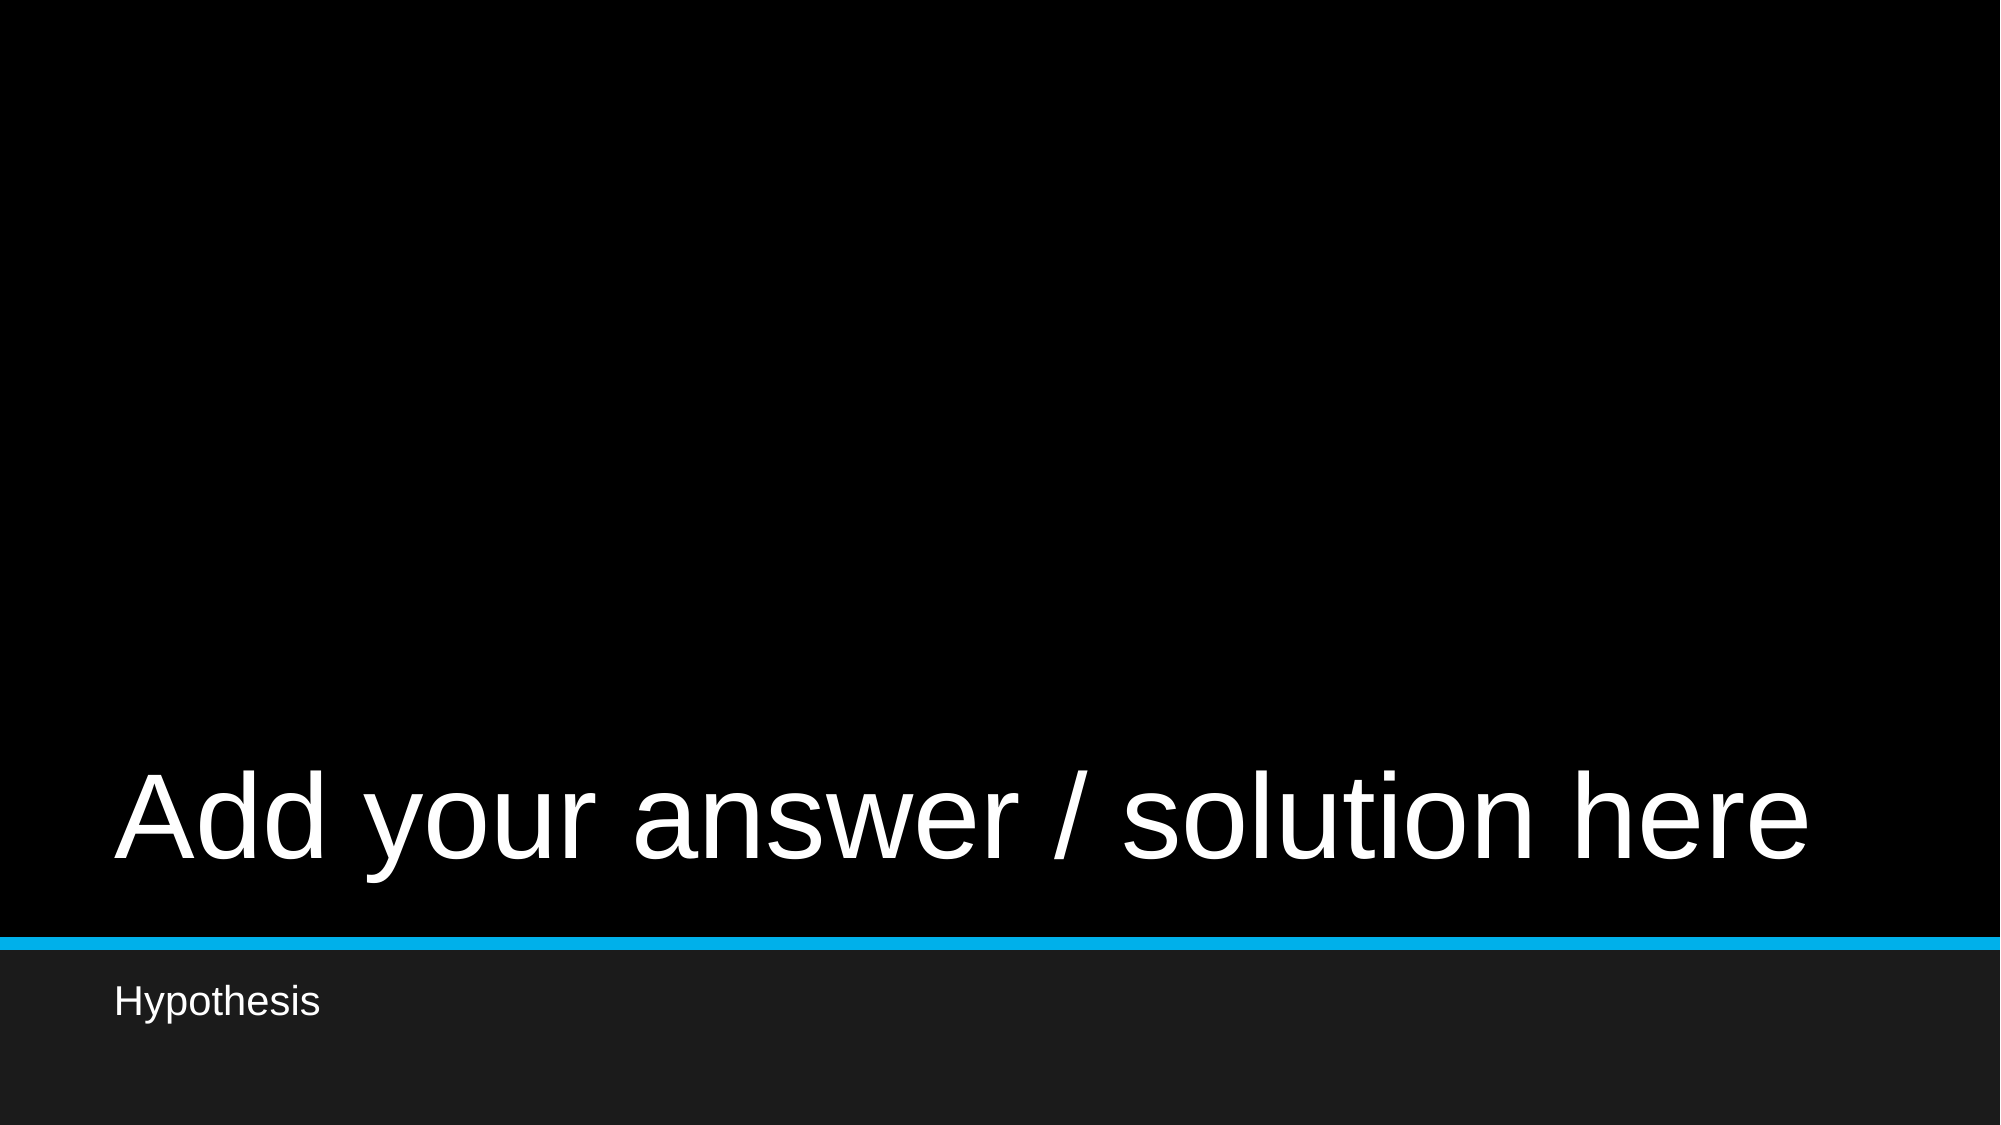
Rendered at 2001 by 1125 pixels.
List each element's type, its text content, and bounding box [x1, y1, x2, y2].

list Hypothesis [98, 961, 1899, 1036]
title Add your answer / solution here [99, 517, 1900, 893]
